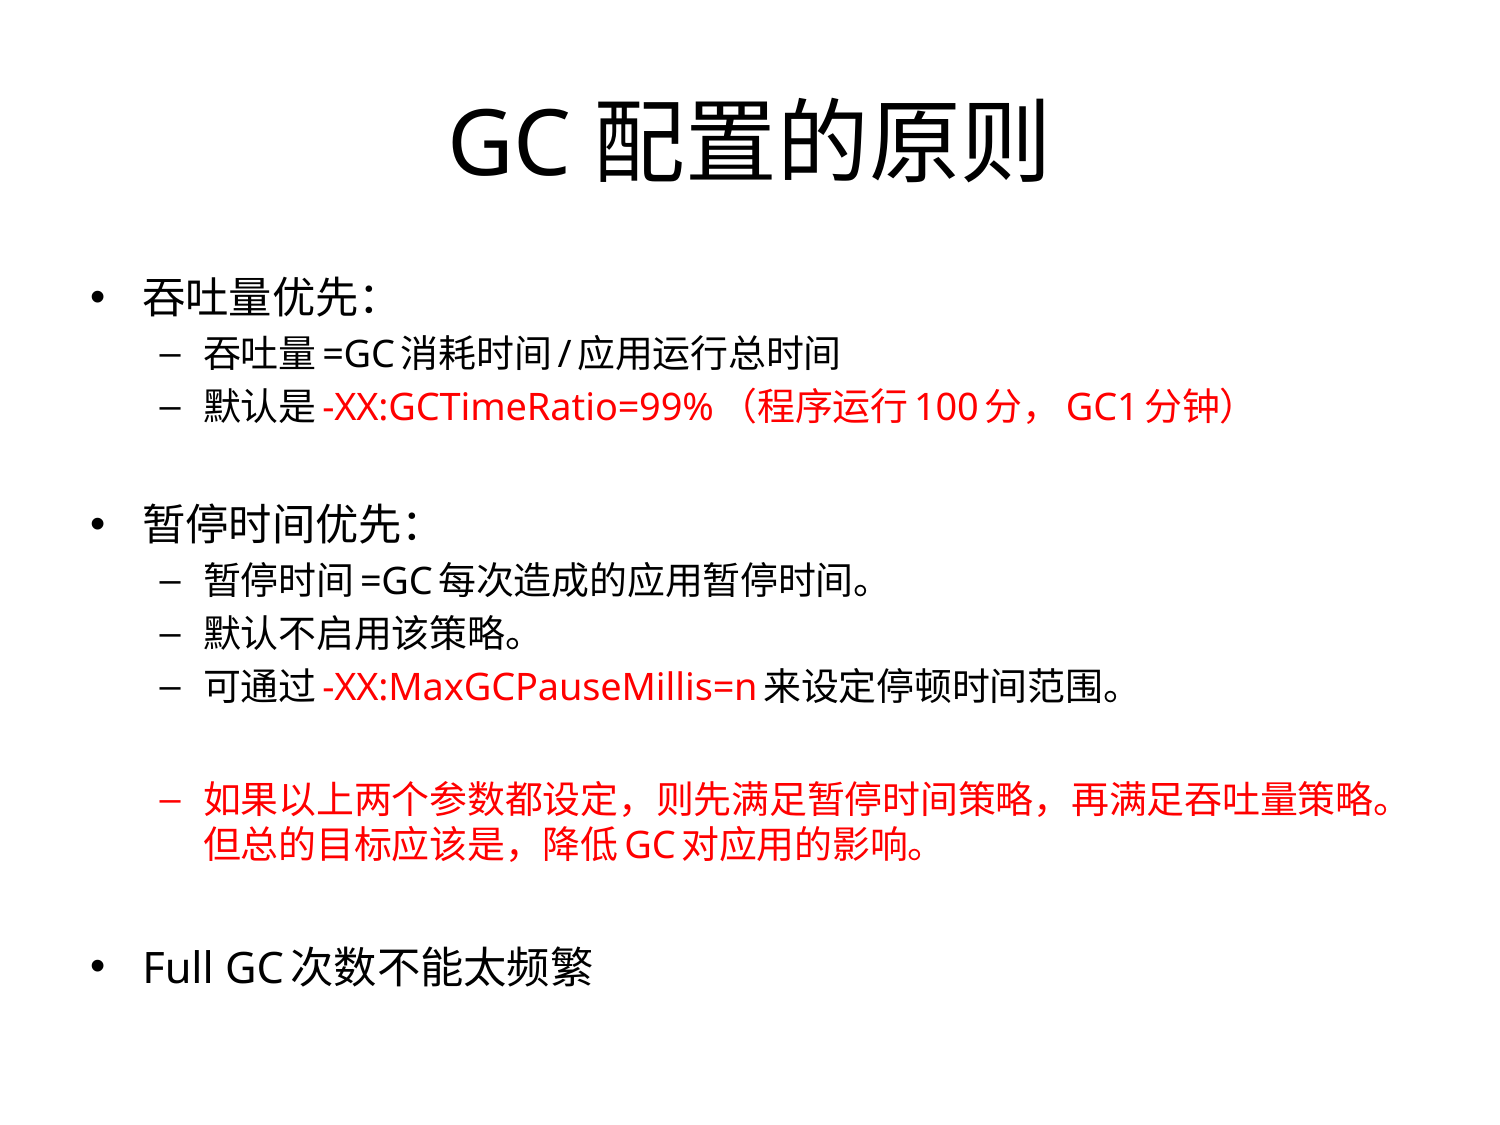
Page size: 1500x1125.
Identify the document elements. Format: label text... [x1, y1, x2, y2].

list 吞吐量优先： 吞吐量=GC消耗时间/应用运行总时间 默认是-XX:GCTimeRatio=99%（程序运行100分，GC1分钟） 暂停时间优先： 暂停时间=GC每次造成的应用暂停时间。 默认不启用该策略。 可通过-XX:MaxGCPauseMillis=n来设定停顿时间范围。 如果以上两个参数都设定，则先满足暂停时间策略，再满足吞吐量策略。但总的目标应该是，降低GC对应用的影响。 Full GC次数不能太频繁 [75, 262, 1425, 1005]
title GC配置的原则 [75, 45, 1425, 233]
